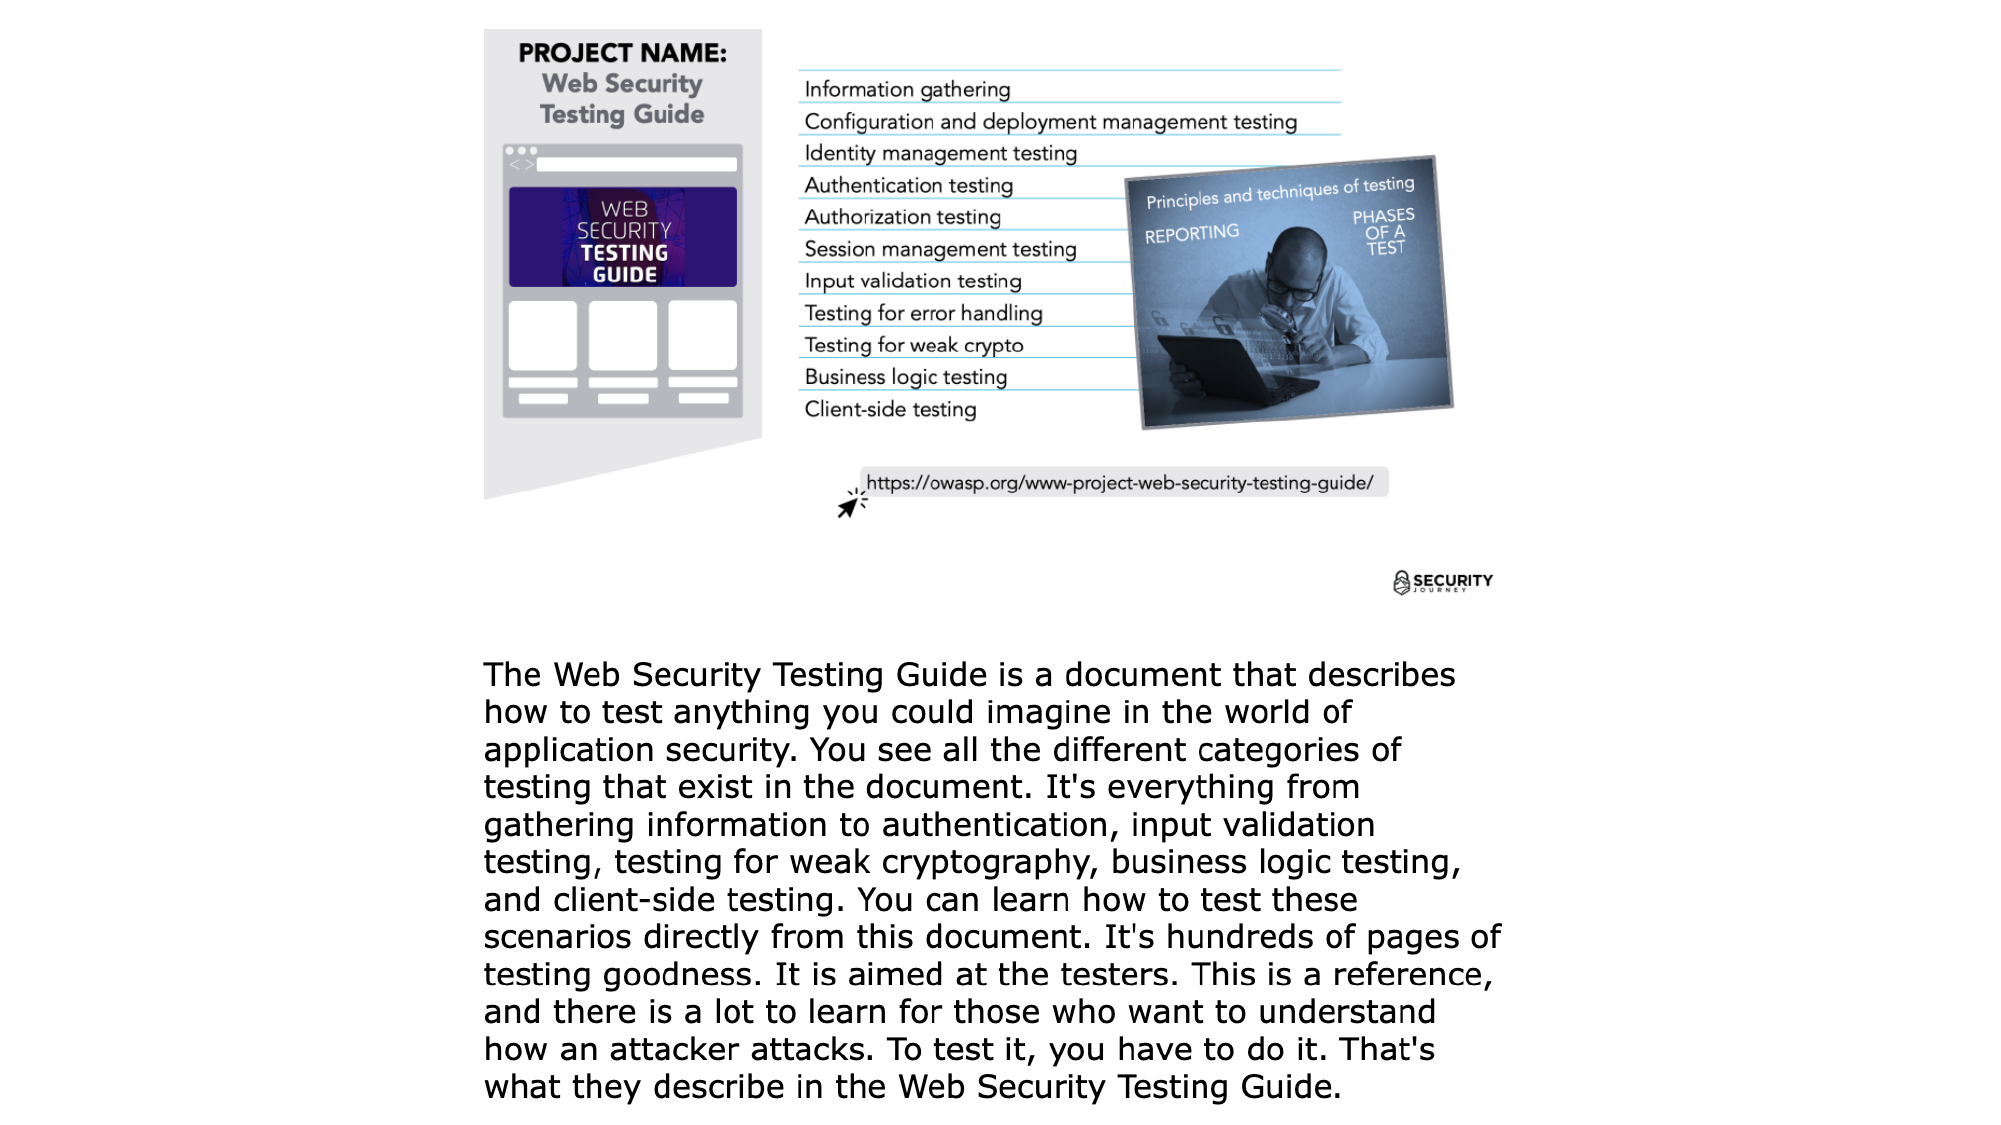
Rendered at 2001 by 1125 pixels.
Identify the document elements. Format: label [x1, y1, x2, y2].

picture [464, 0, 1536, 1125]
